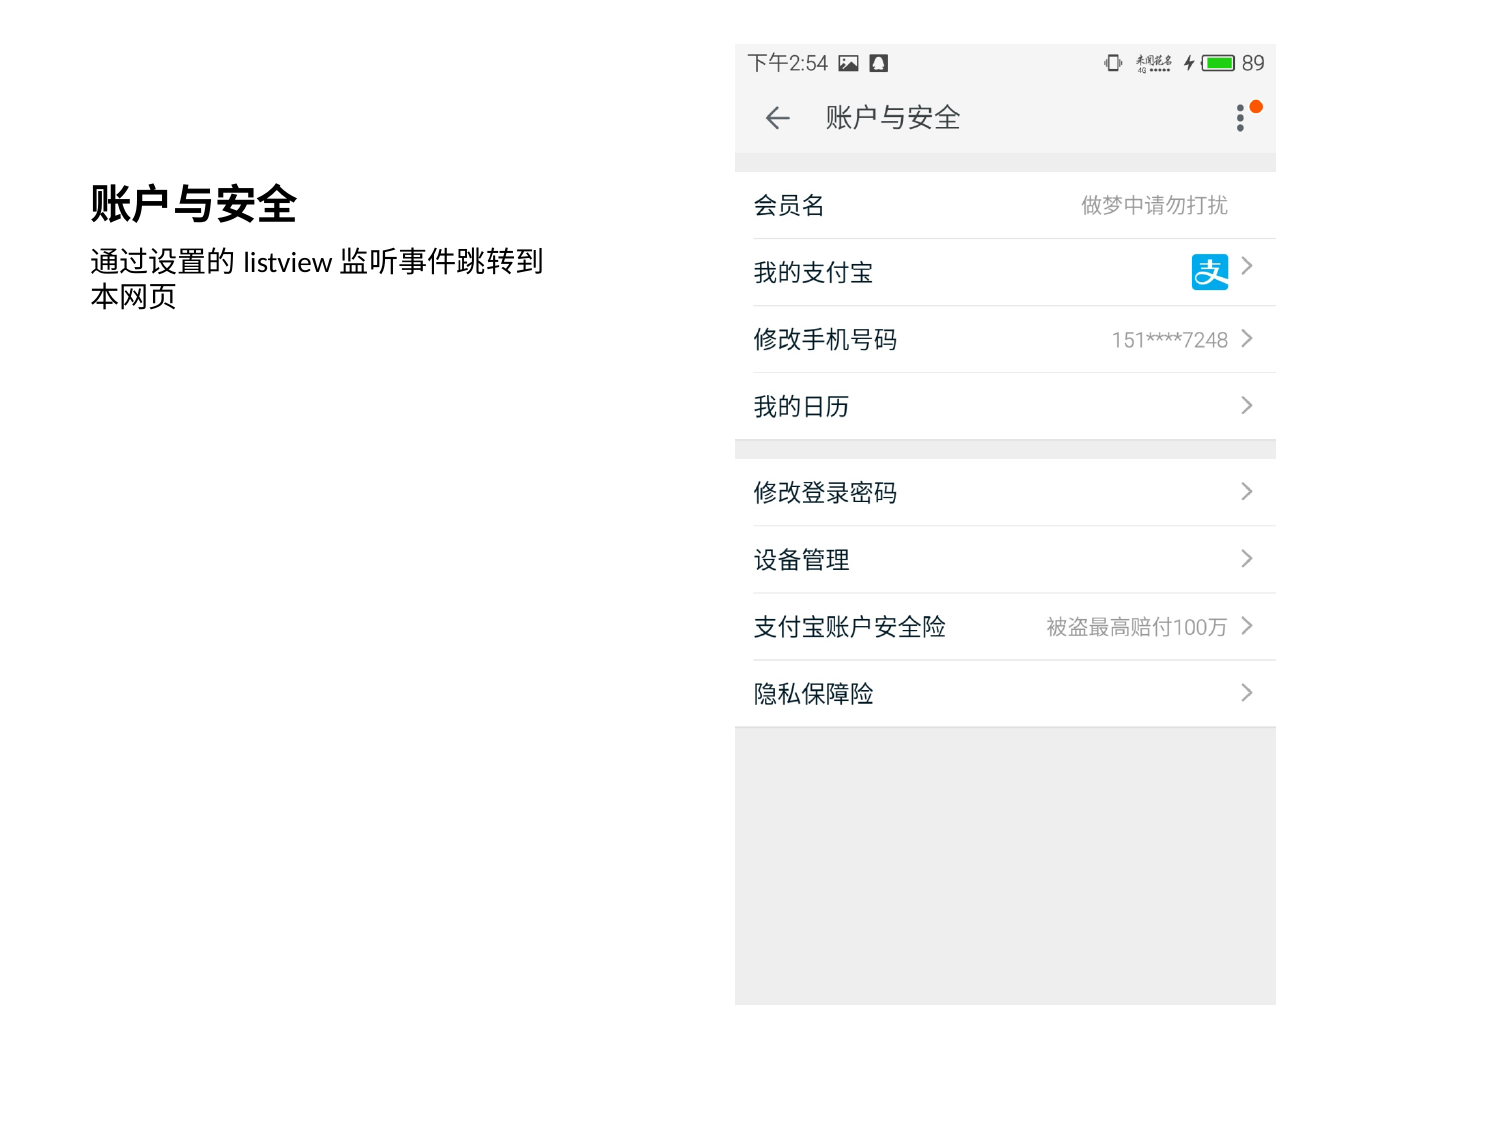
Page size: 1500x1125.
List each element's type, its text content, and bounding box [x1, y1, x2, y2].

list 通过设置的listview监听事件跳转到本网页 [75, 235, 569, 1005]
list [735, 44, 1276, 1006]
title 账户与安全 [75, 44, 569, 235]
